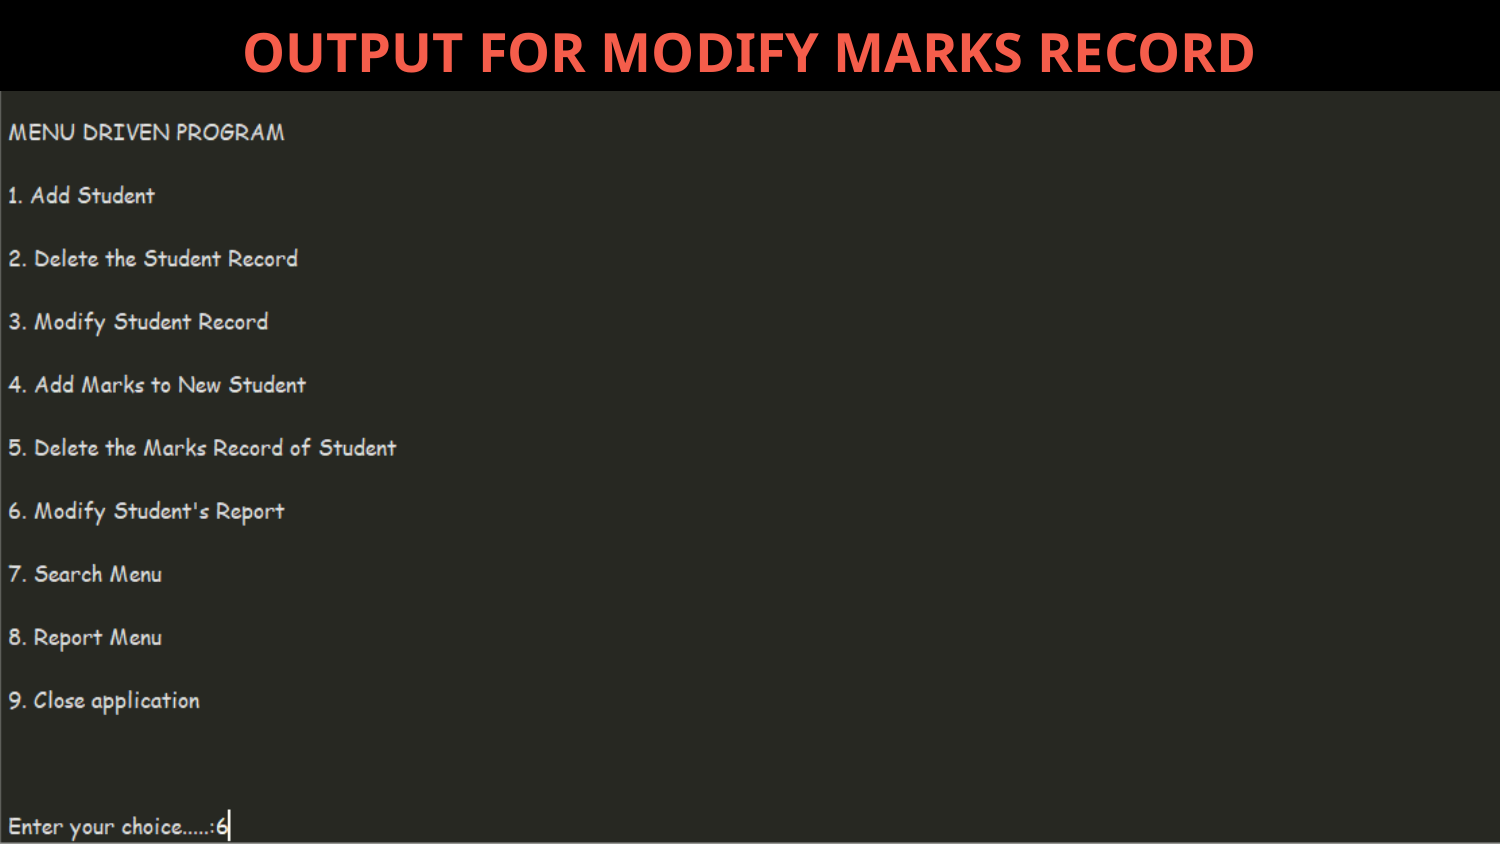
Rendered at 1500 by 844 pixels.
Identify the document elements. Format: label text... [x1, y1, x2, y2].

picture [0, 90, 1500, 844]
title OUTPUT FOR MODIFY MARKS RECORD [0, 0, 1500, 90]
